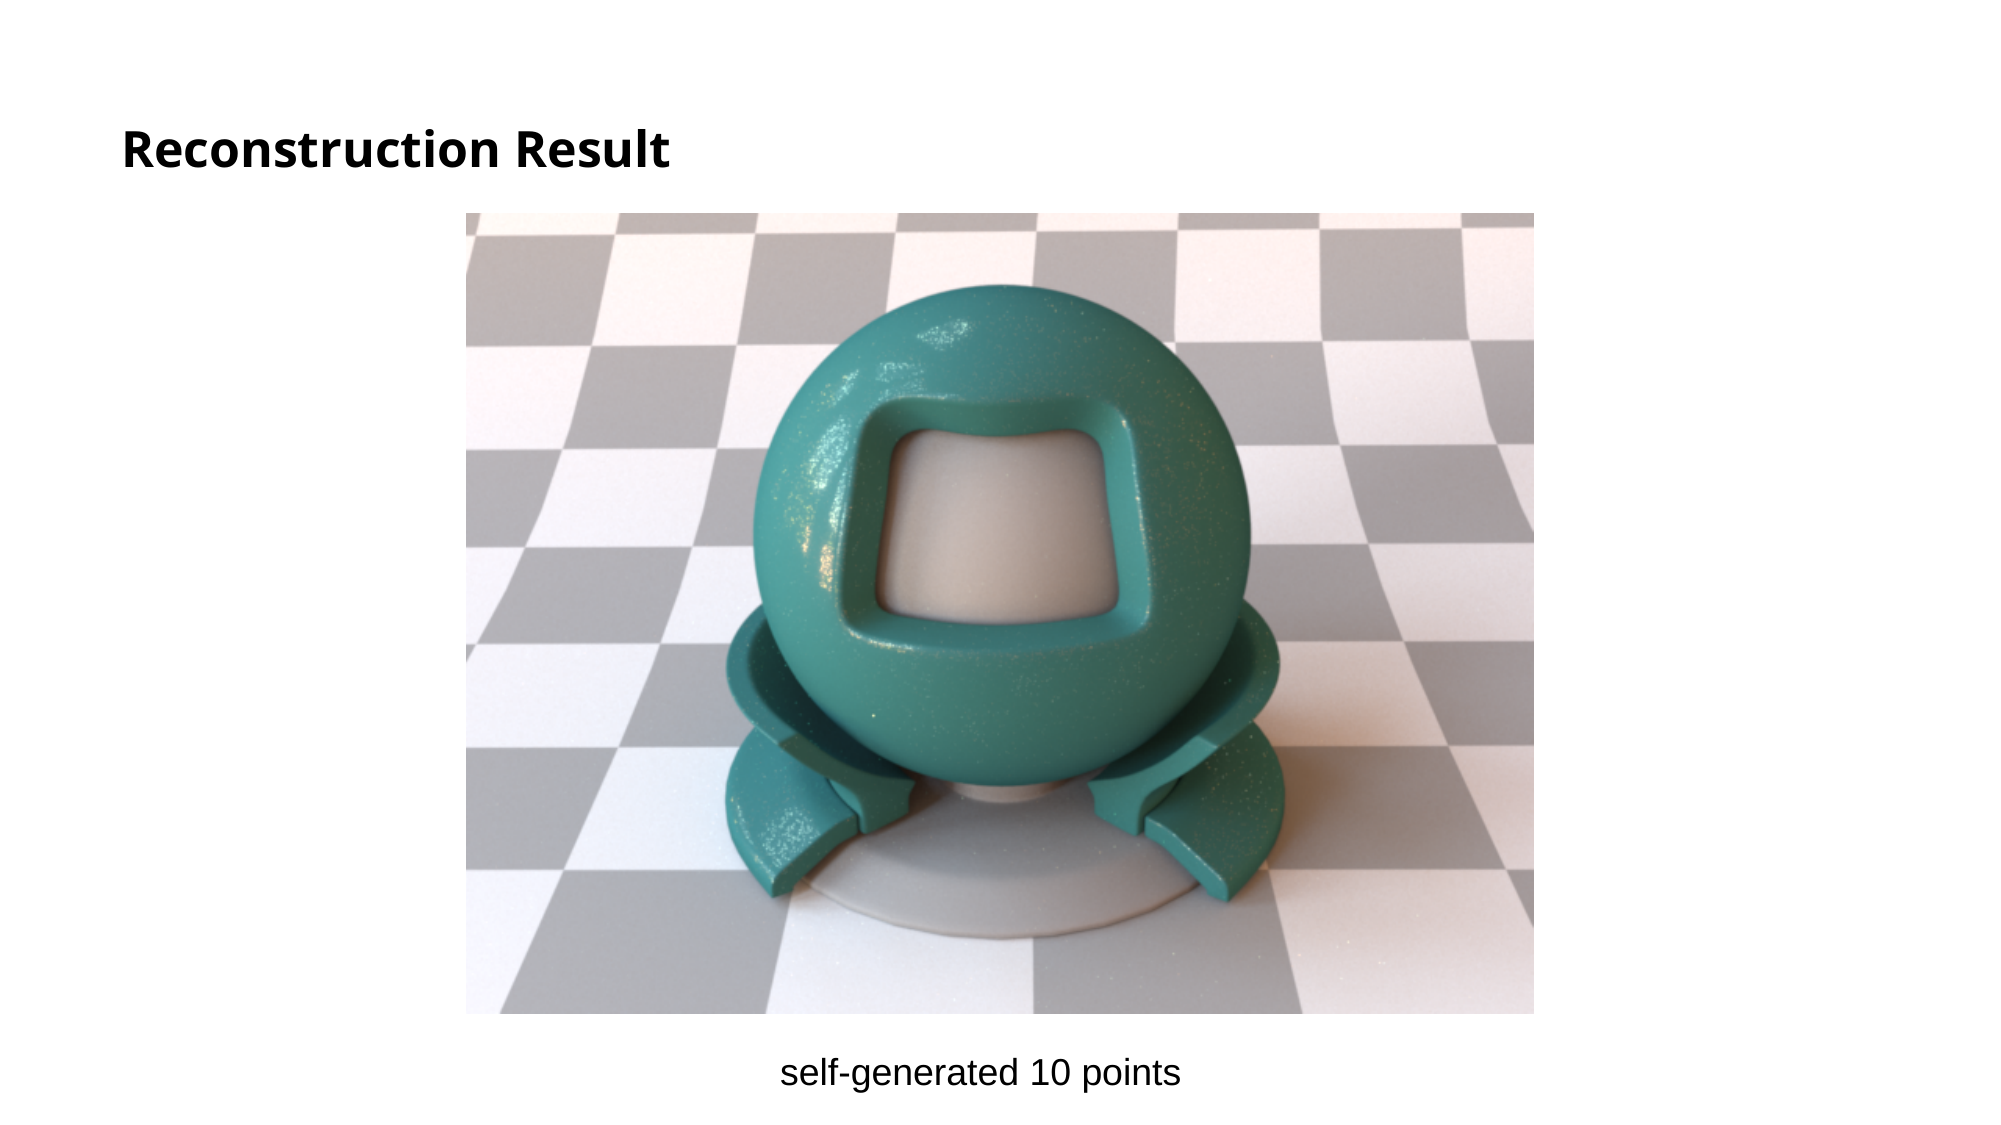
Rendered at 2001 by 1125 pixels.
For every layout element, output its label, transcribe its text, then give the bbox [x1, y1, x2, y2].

title Reconstruction Result [106, 42, 1832, 260]
text_box self-generated 10 points [765, 1040, 1197, 1101]
picture [466, 213, 1534, 1014]
